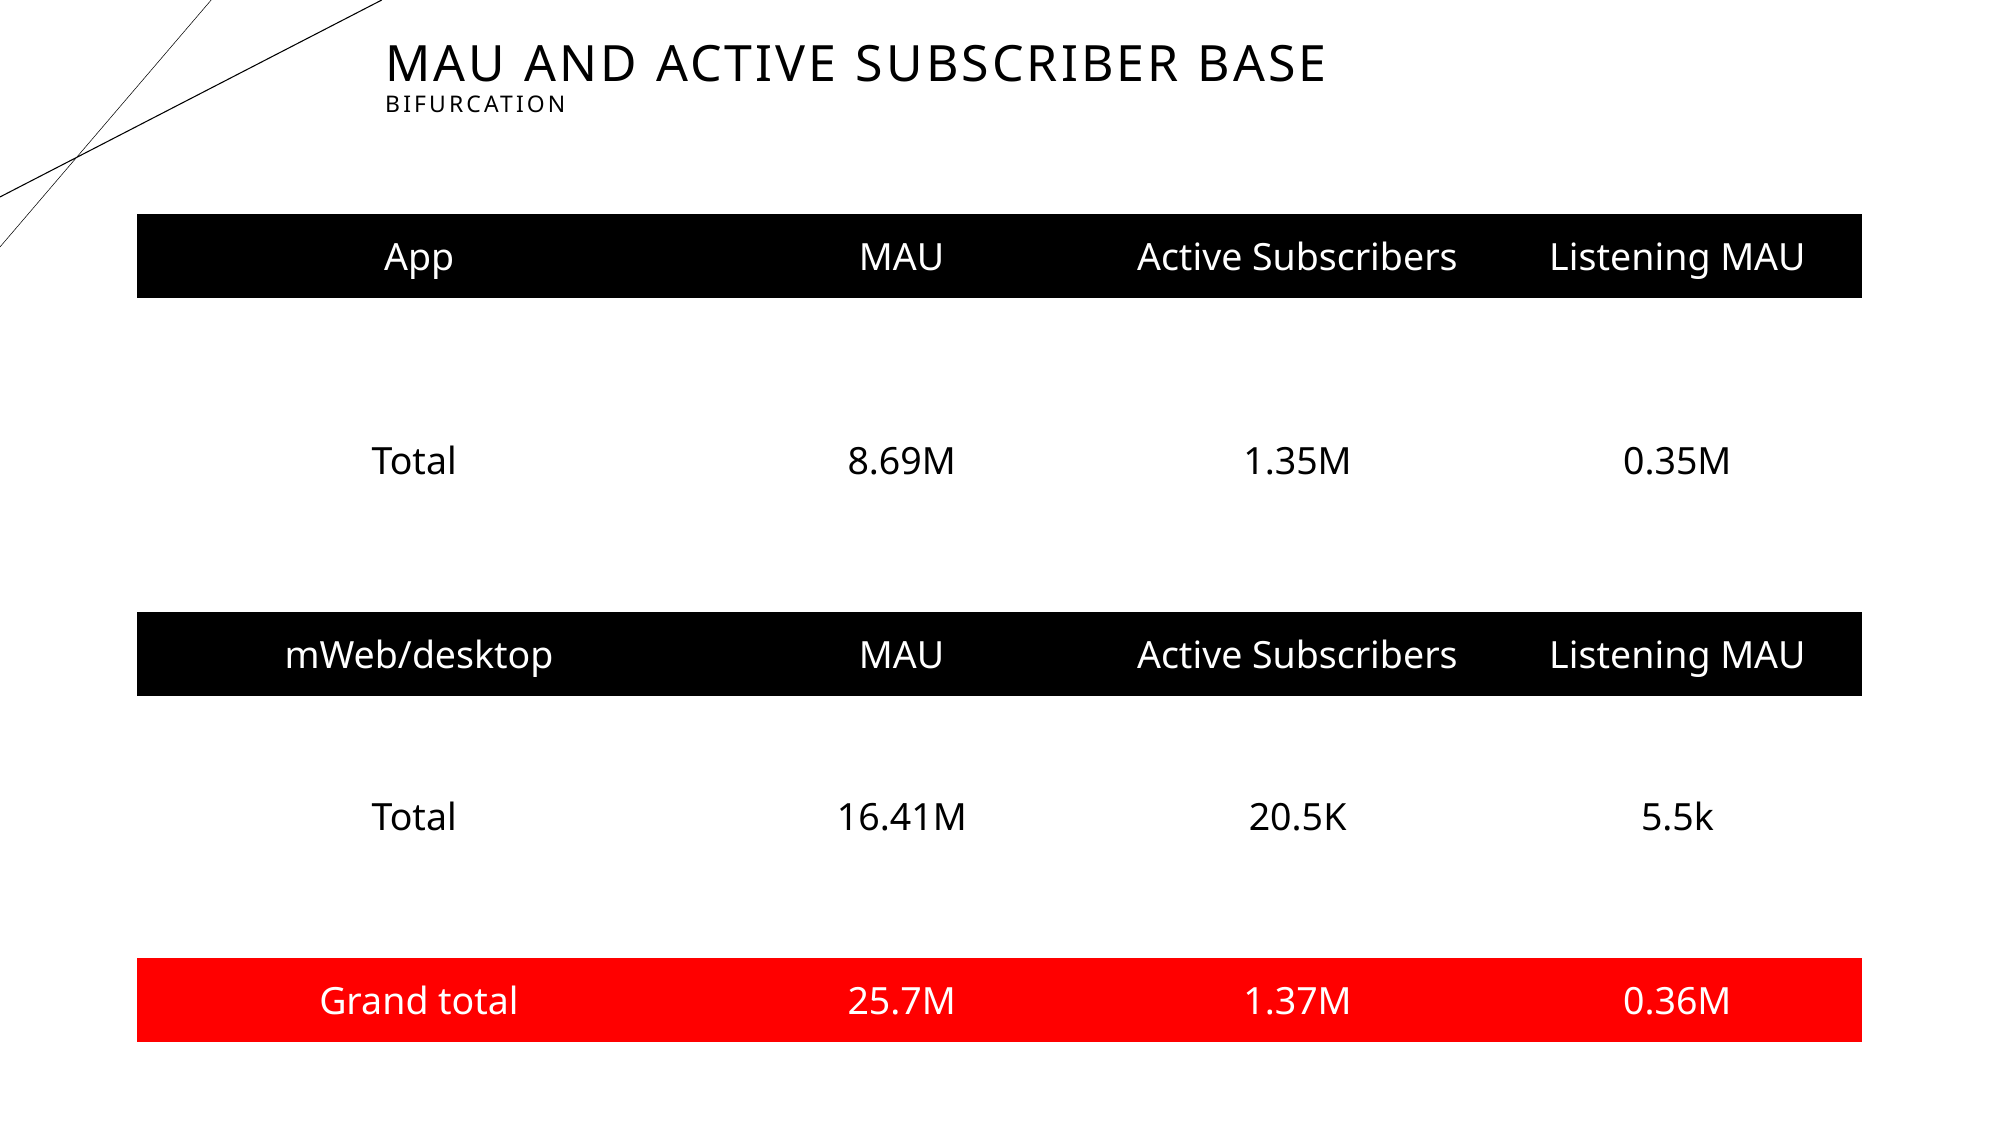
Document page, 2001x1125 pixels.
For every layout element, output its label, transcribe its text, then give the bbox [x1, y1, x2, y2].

table_header MAU [701, 612, 1103, 696]
table_header Active Subscribers [1103, 214, 1493, 298]
table_header Grand total [137, 958, 701, 1042]
table_header Listening MAU [1493, 214, 1862, 298]
table_cell 1.35M [1103, 298, 1493, 612]
table_cell Total [137, 696, 701, 958]
table_cell 0.35M [1493, 298, 1862, 612]
table_header Active Subscribers [1103, 612, 1493, 696]
table_header 0.36M [1493, 958, 1862, 1042]
table_cell 20.5K [1103, 696, 1493, 958]
title mAU and active subscriber base Bifurcation [370, 0, 1566, 158]
table_header mWeb/desktop [137, 612, 701, 696]
table_cell 5.5k [1493, 696, 1862, 958]
table_header Listening MAU [1493, 612, 1862, 696]
table_header 1.37M [1103, 958, 1493, 1042]
table_header App [137, 214, 701, 298]
table_cell Total [137, 298, 701, 612]
table_header MAU [701, 214, 1103, 298]
table_header 25.7M [701, 958, 1103, 1042]
table_cell 16.41M [701, 696, 1103, 958]
table_cell 8.69M [701, 298, 1103, 612]
